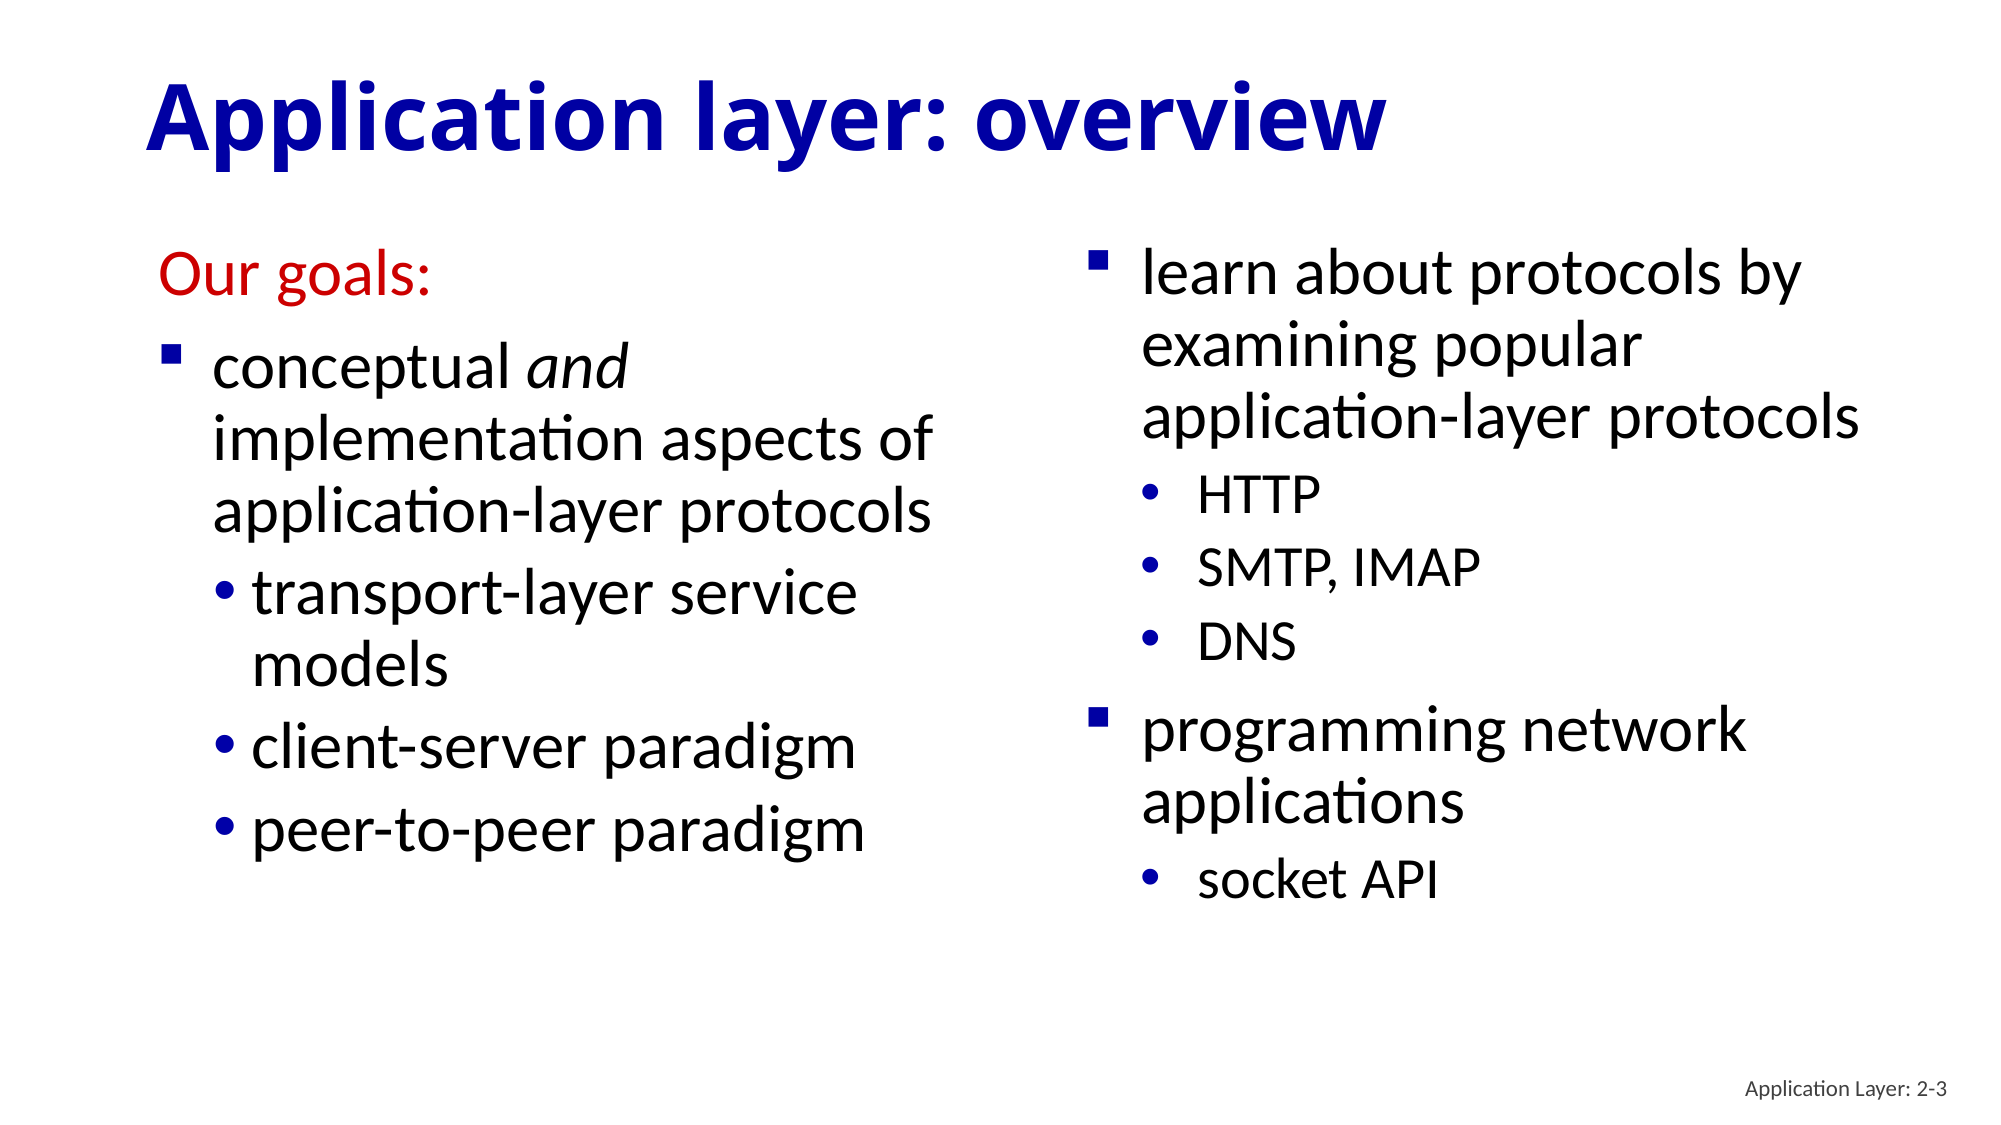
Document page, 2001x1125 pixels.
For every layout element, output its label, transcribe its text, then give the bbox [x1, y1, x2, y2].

slide_number Application Layer: 2-3 [1512, 1056, 1963, 1117]
title Application layer: overview [131, 47, 1856, 195]
text_box Our goals: conceptual and implementation aspects of application-layer protocols transport-layer service models client-server paradigm peer-to-peer paradigm [122, 230, 994, 945]
text_box learn about protocols by examining popular application-layer protocols HTTP SMTP, IMAP DNS programming network applications socket API [1069, 229, 1956, 1017]
